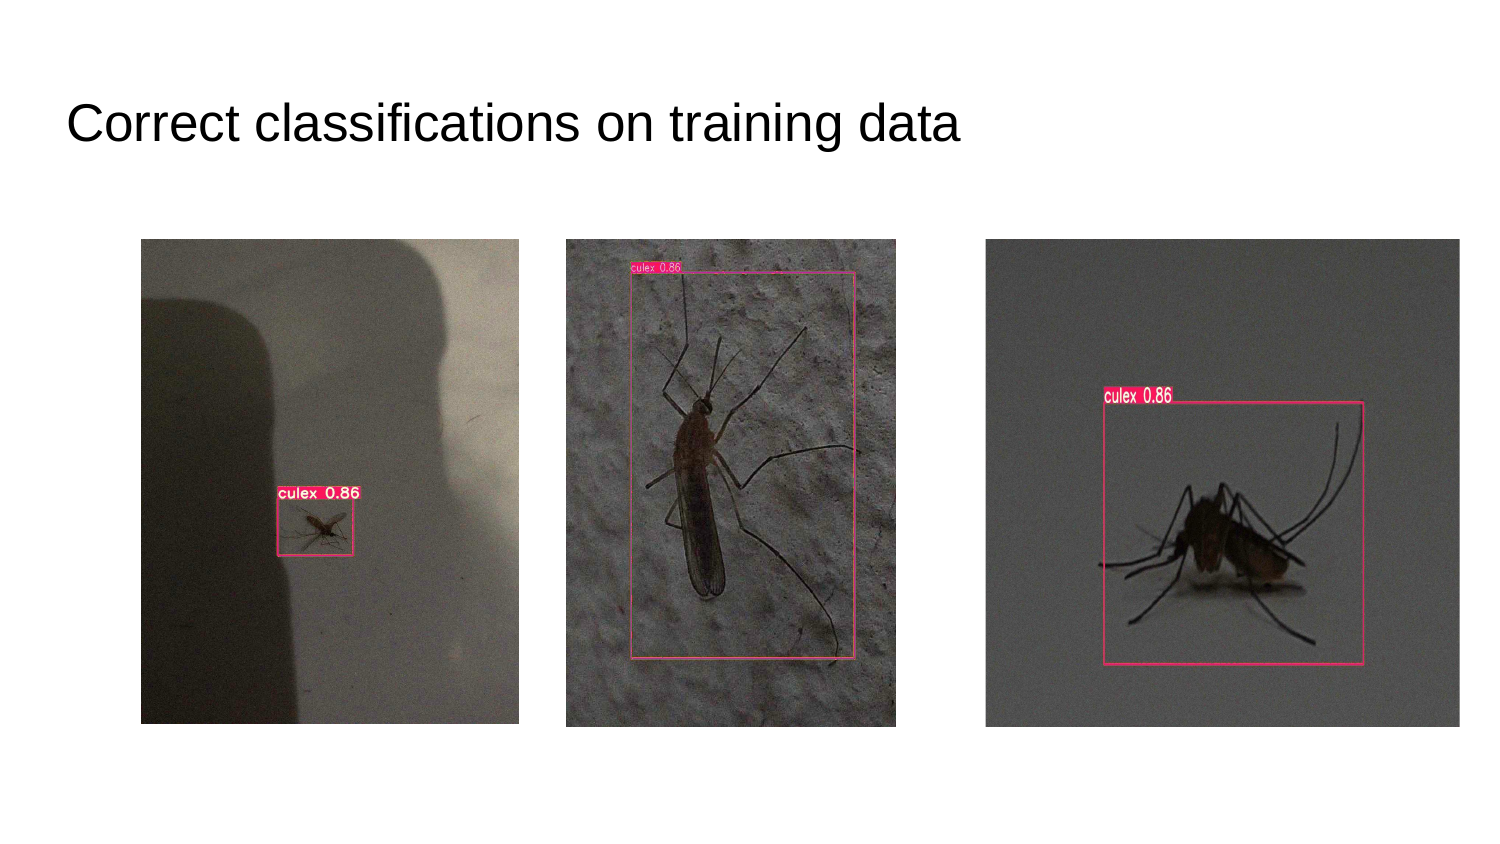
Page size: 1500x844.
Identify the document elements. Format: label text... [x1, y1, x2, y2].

picture [985, 239, 1460, 727]
title Correct classifications on training data [51, 72, 1449, 167]
picture [107, 129, 897, 844]
